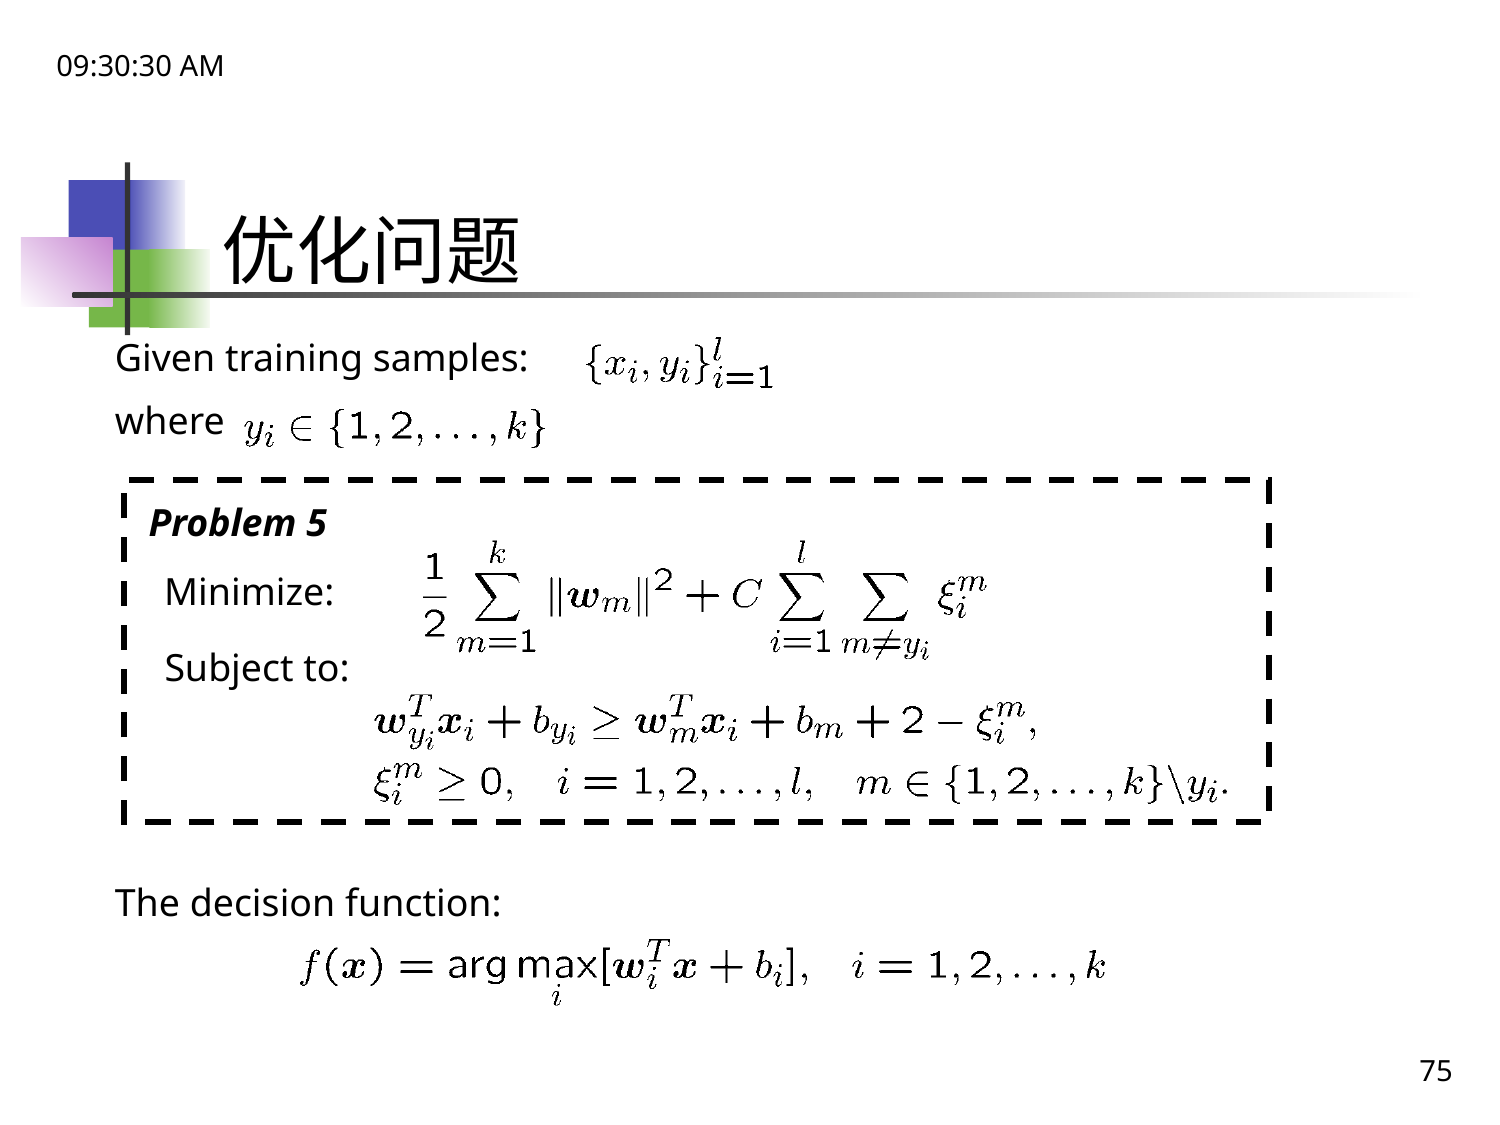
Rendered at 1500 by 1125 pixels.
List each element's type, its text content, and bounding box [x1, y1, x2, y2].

text_box Problem 5 [133, 491, 528, 552]
picture [584, 337, 773, 389]
picture [371, 692, 1227, 805]
text_box Given training samples: where . [100, 326, 976, 450]
text_box The decision function: [100, 871, 976, 932]
text_box 优化问题 [206, 196, 1282, 302]
text_box [123, 479, 1269, 823]
picture [241, 408, 548, 451]
picture [421, 538, 987, 661]
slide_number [41, 19, 354, 95]
text_box Subject to: [149, 636, 568, 697]
text_box Minimize: [149, 560, 416, 621]
picture [299, 938, 1105, 1006]
slide_number 75 [1155, 1024, 1468, 1100]
